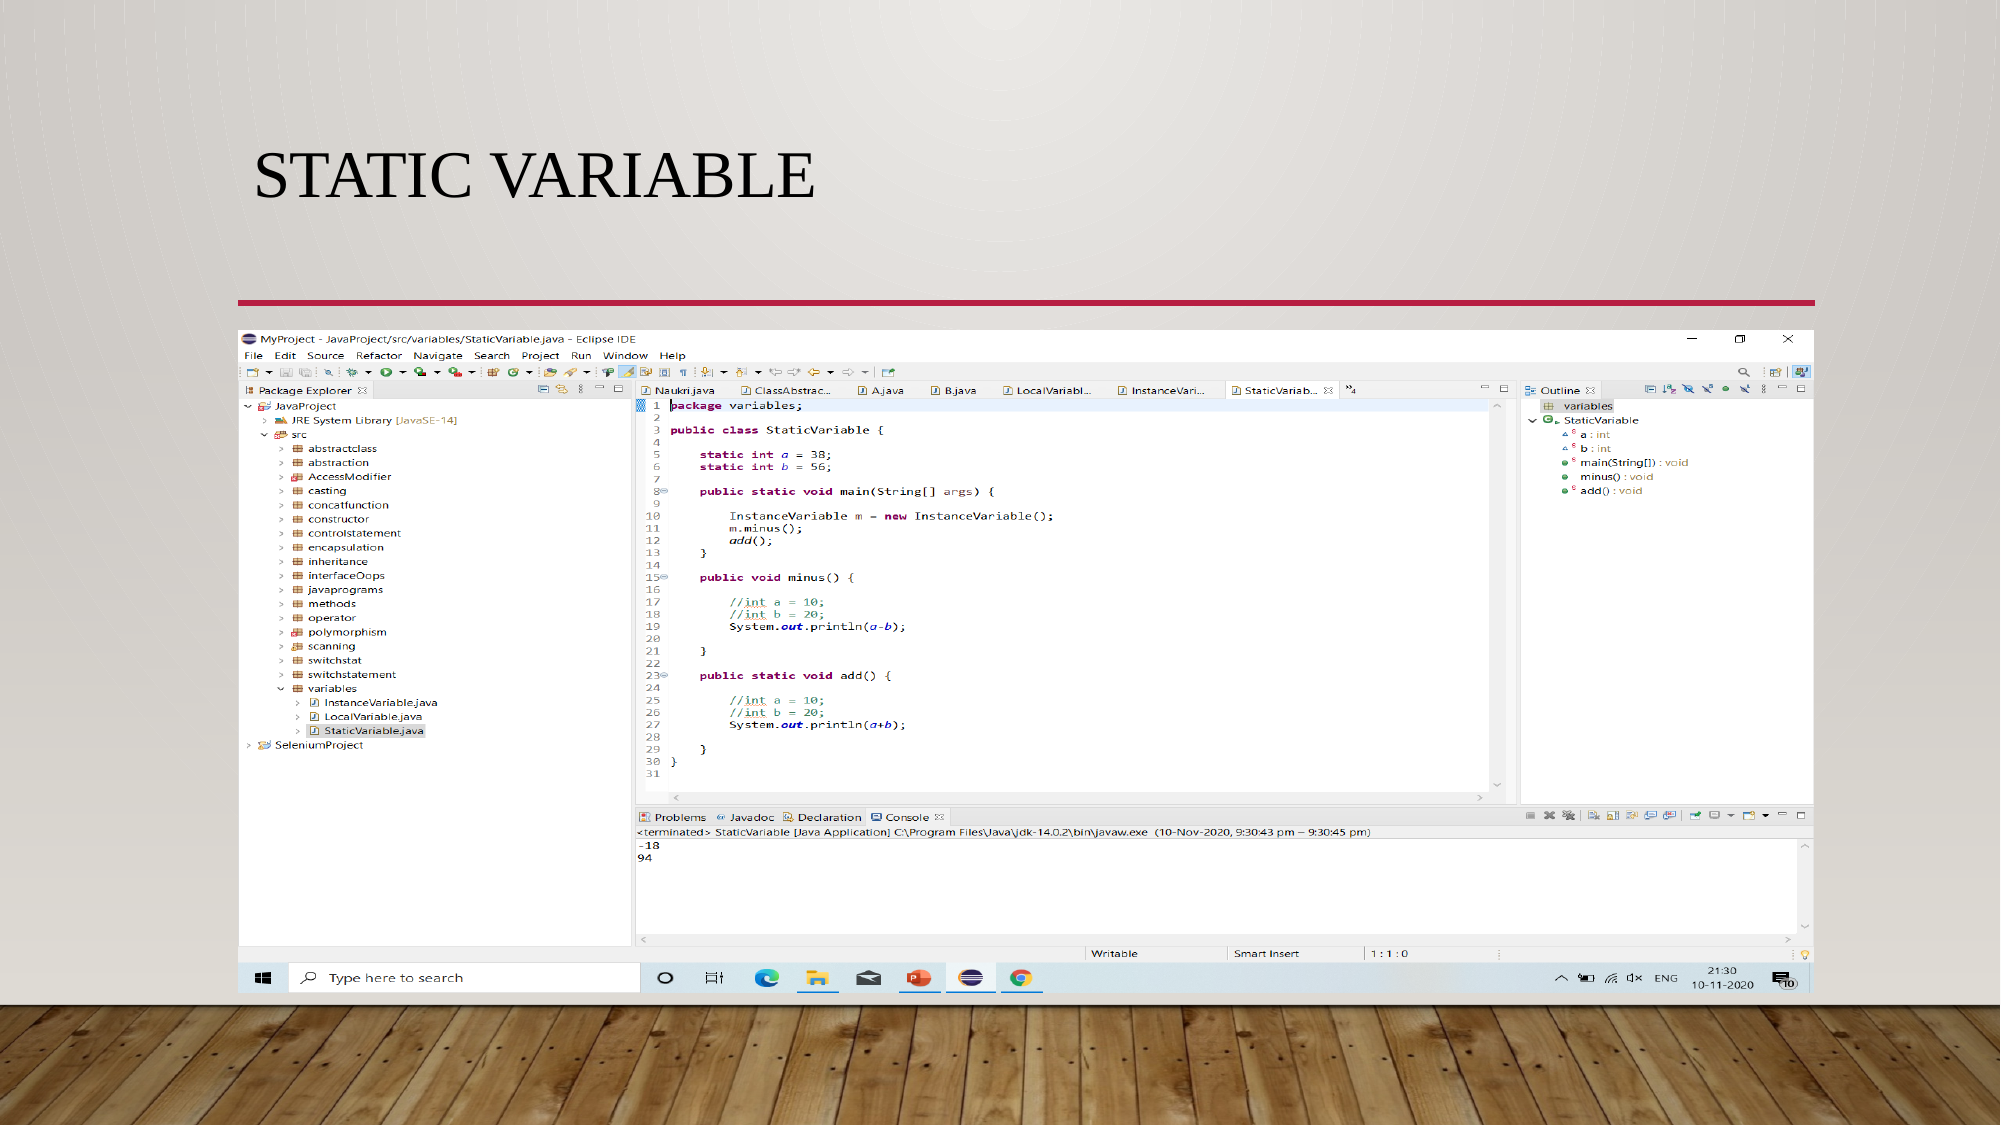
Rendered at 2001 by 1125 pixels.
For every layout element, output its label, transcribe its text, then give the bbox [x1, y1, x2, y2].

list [237, 330, 1814, 994]
picture [0, 1005, 2000, 1125]
title Static variable [238, 131, 1814, 305]
